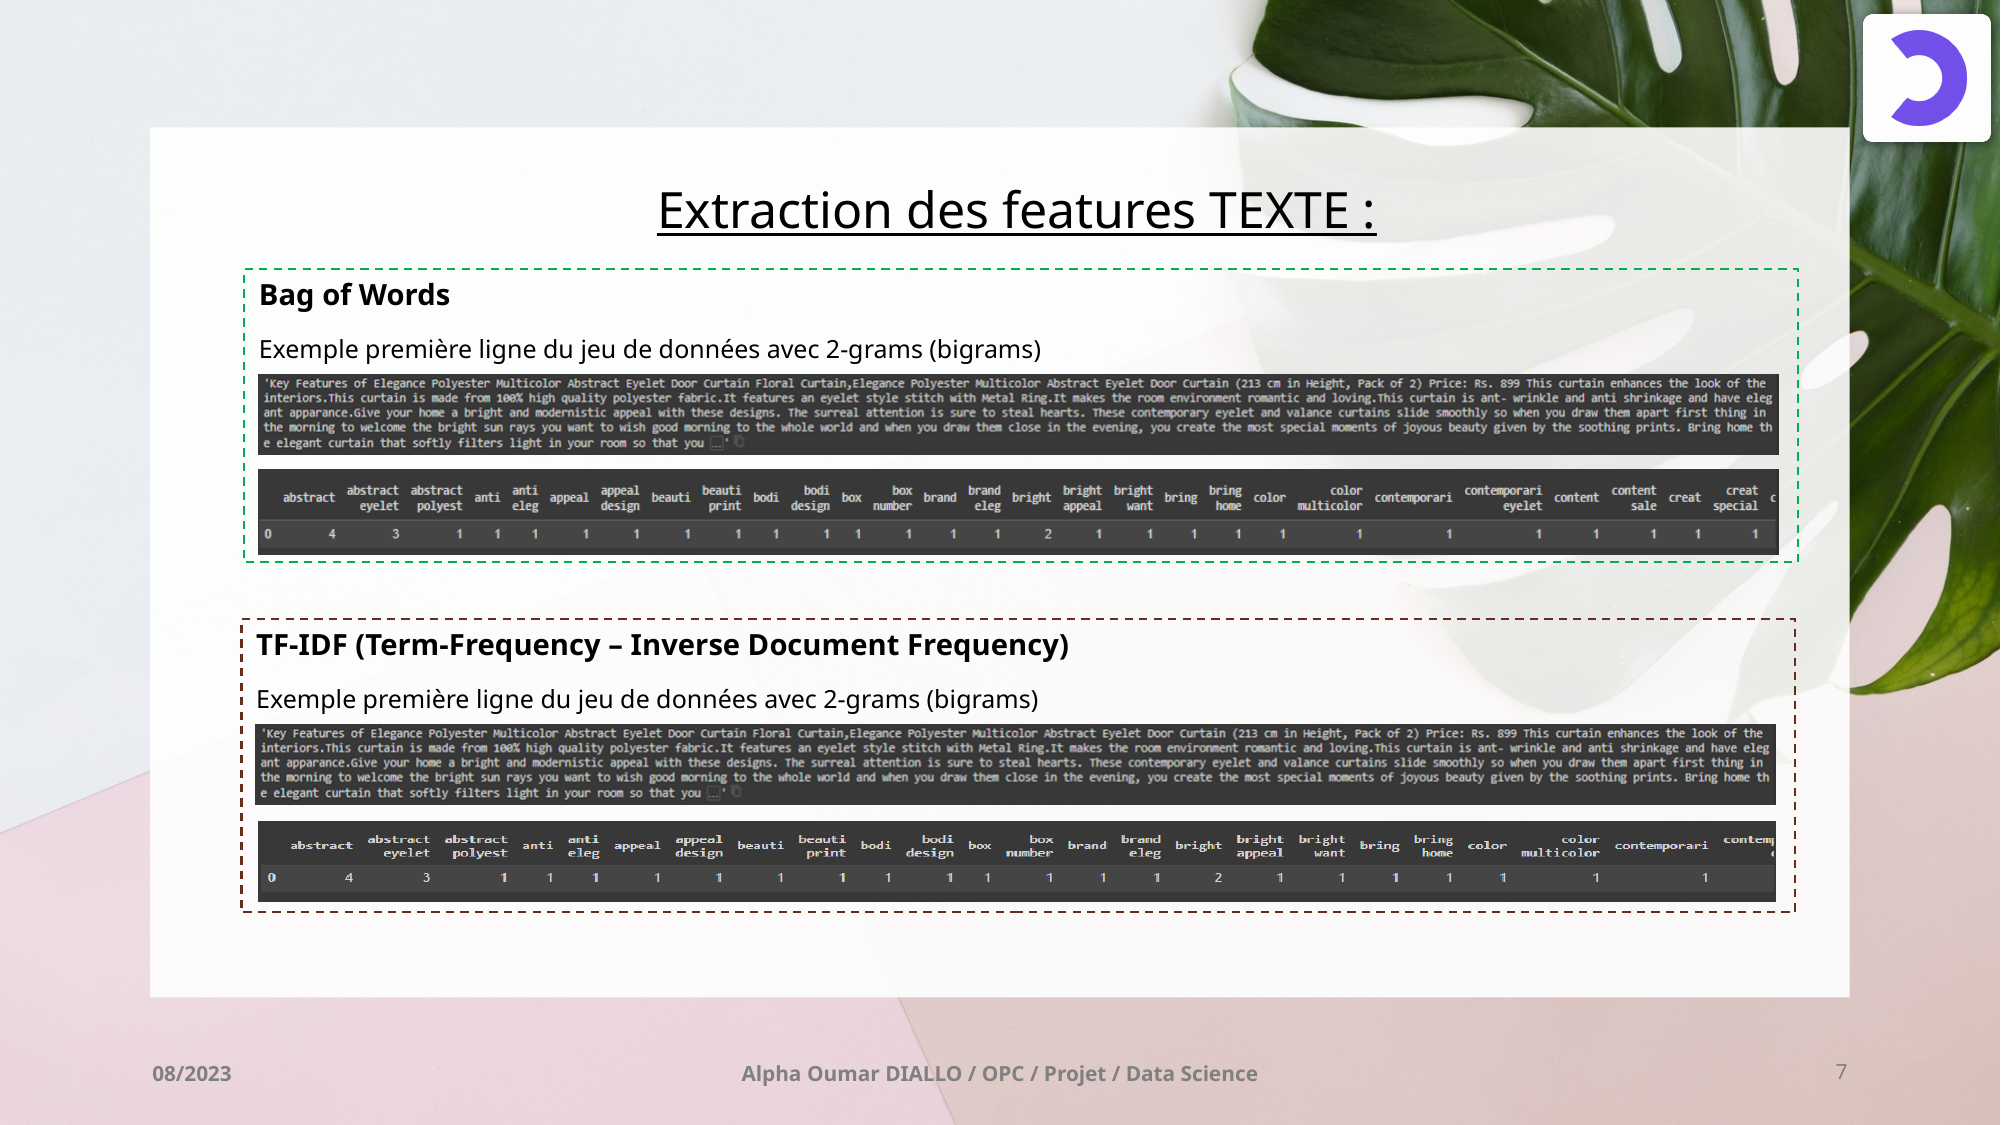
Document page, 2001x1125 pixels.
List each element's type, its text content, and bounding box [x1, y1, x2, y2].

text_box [241, 619, 1796, 913]
slide_number 08/2023 [137, 1042, 588, 1103]
text_box Extraction des features TEXTE : [631, 143, 1403, 269]
footer Alpha Oumar DIALLO / OPC / Projet / Data Science [662, 1042, 1338, 1103]
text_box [243, 269, 1798, 563]
slide_number 7 [1412, 1042, 1863, 1103]
picture [0, 0, 2000, 1125]
